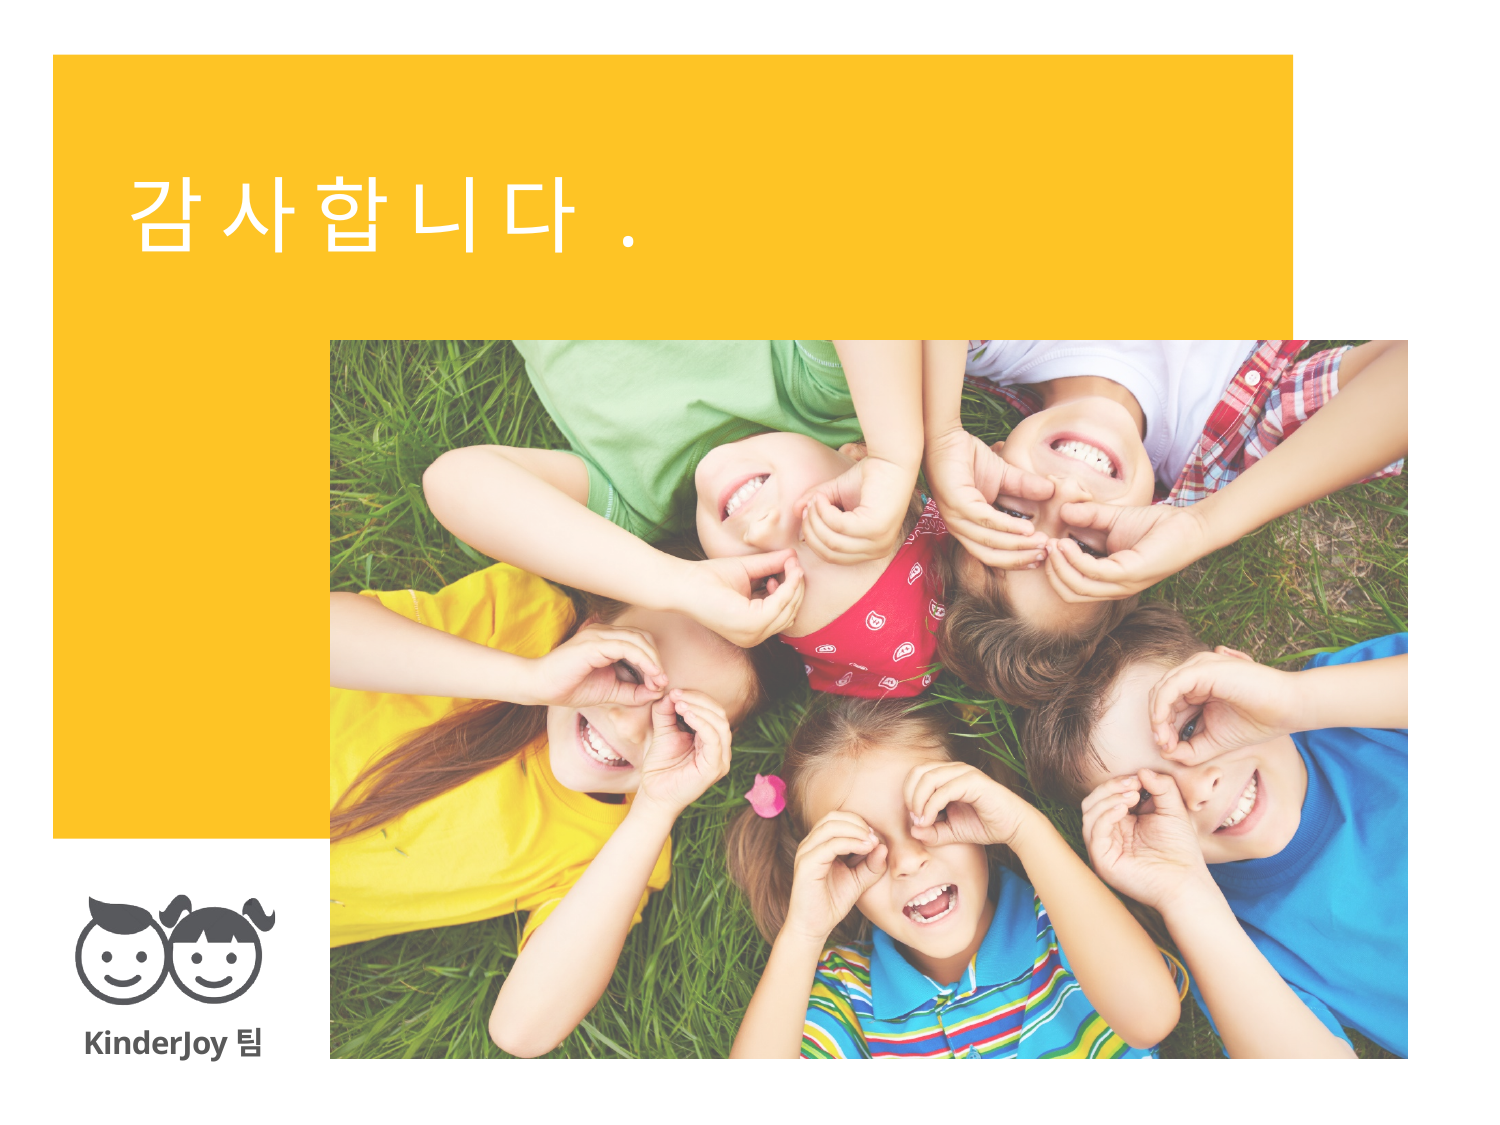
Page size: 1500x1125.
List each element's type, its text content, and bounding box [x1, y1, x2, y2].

subtitle KinderJoy팀 [68, 1028, 281, 1076]
title 감 사 합 니 다 . [112, 125, 1353, 350]
text_box [51, 52, 1295, 841]
text_box [328, 338, 1479, 1070]
picture [55, 883, 283, 1021]
picture [330, 340, 1409, 1059]
